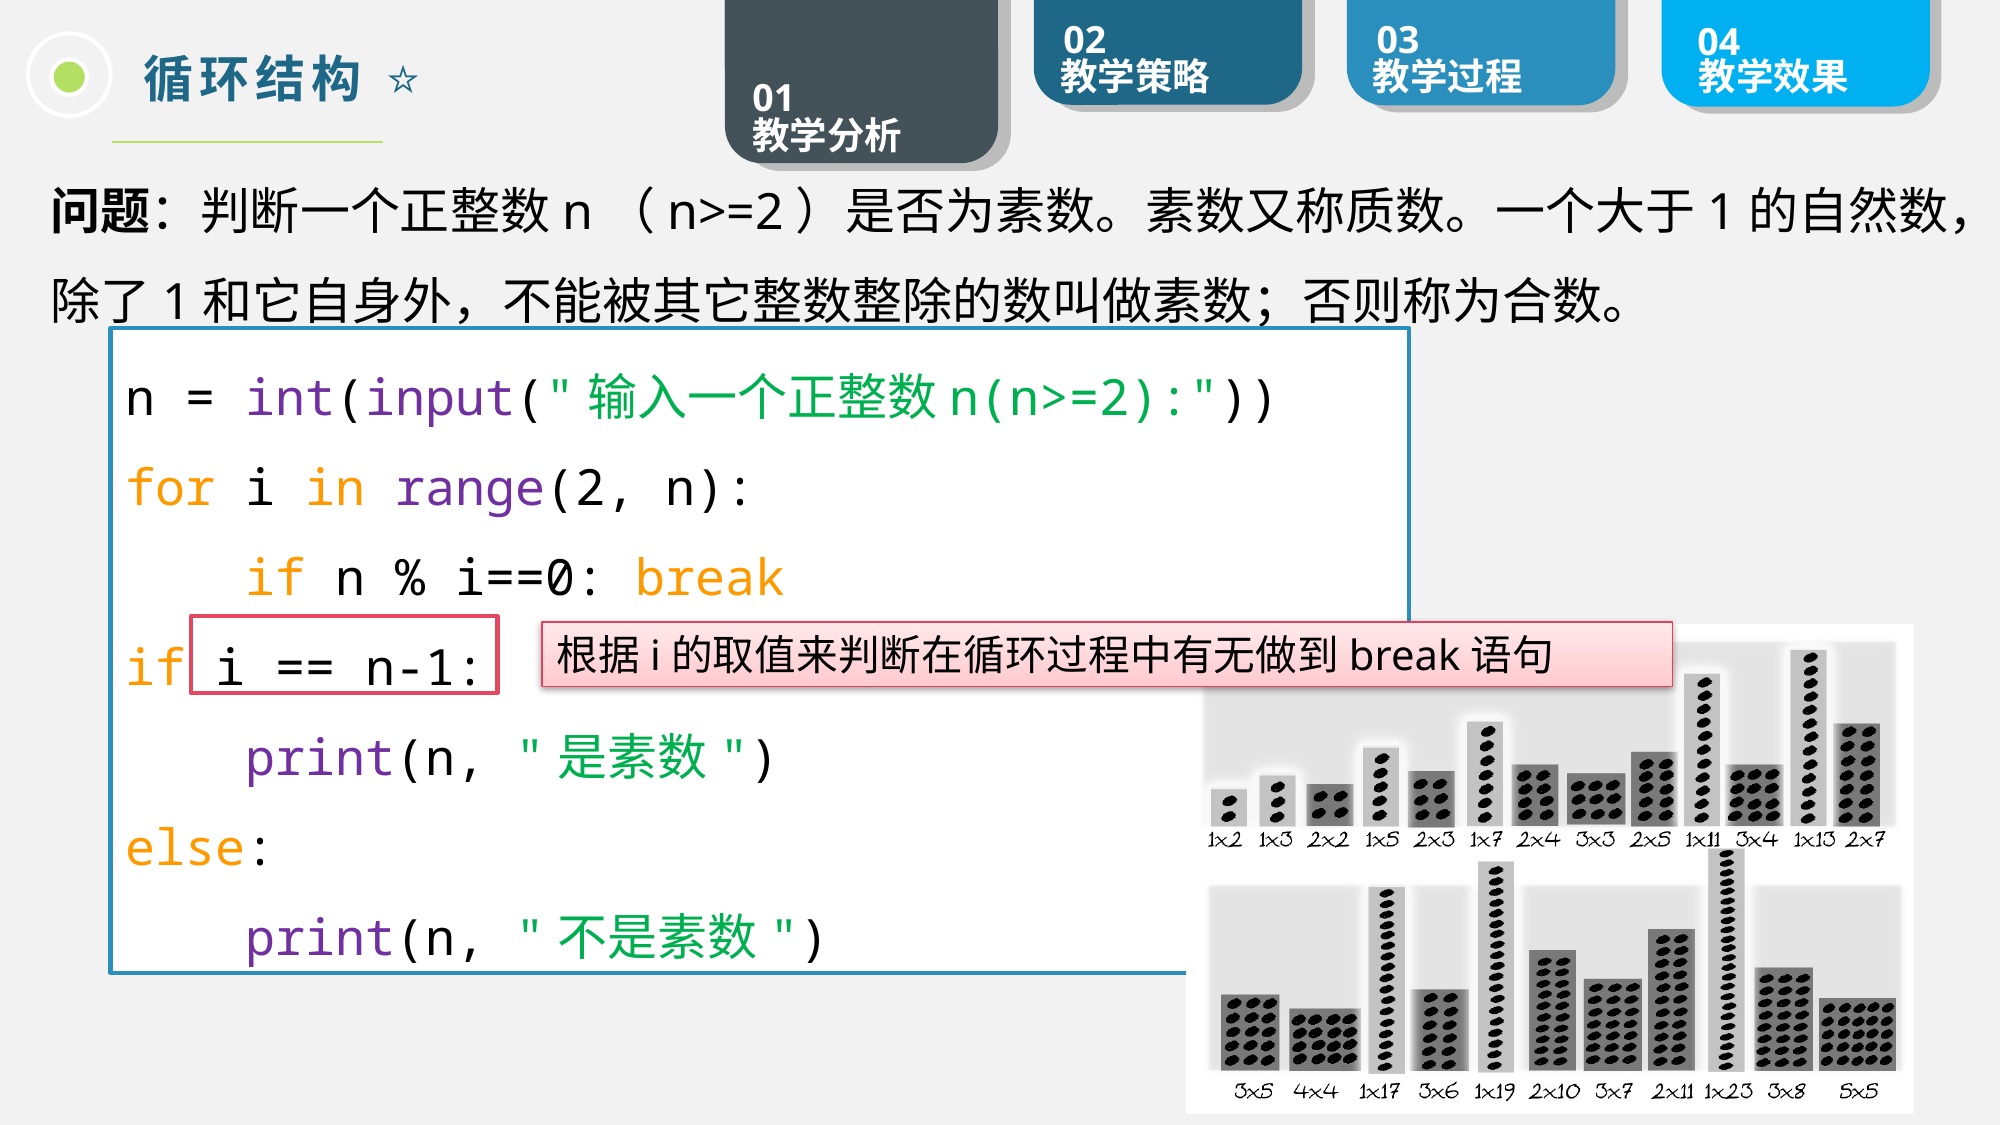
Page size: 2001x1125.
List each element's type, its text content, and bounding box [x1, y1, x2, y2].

text_box 根据i的取值来判断在循环过程中有无做到break语句 [541, 621, 1673, 687]
text_box n = int(input("输入一个正整数n(n>=2):")) for i in range(2, n): if n % i==0: break if i == n-1: print(n, "是素数") else: print(n, "不是素数") [108, 326, 1411, 975]
text_box 循环结构 ⭐️ [128, 40, 1155, 115]
text_box 问题：判断一个正整数n（n>=2）是否为素数。素数又称质数。一个大于1的自然数，除了1和它自身外，不能被其它整数整除的数叫做素数；否则称为合数。 [35, 142, 1965, 337]
text_box [189, 614, 500, 695]
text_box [27, 33, 111, 117]
picture [1185, 624, 1915, 1114]
